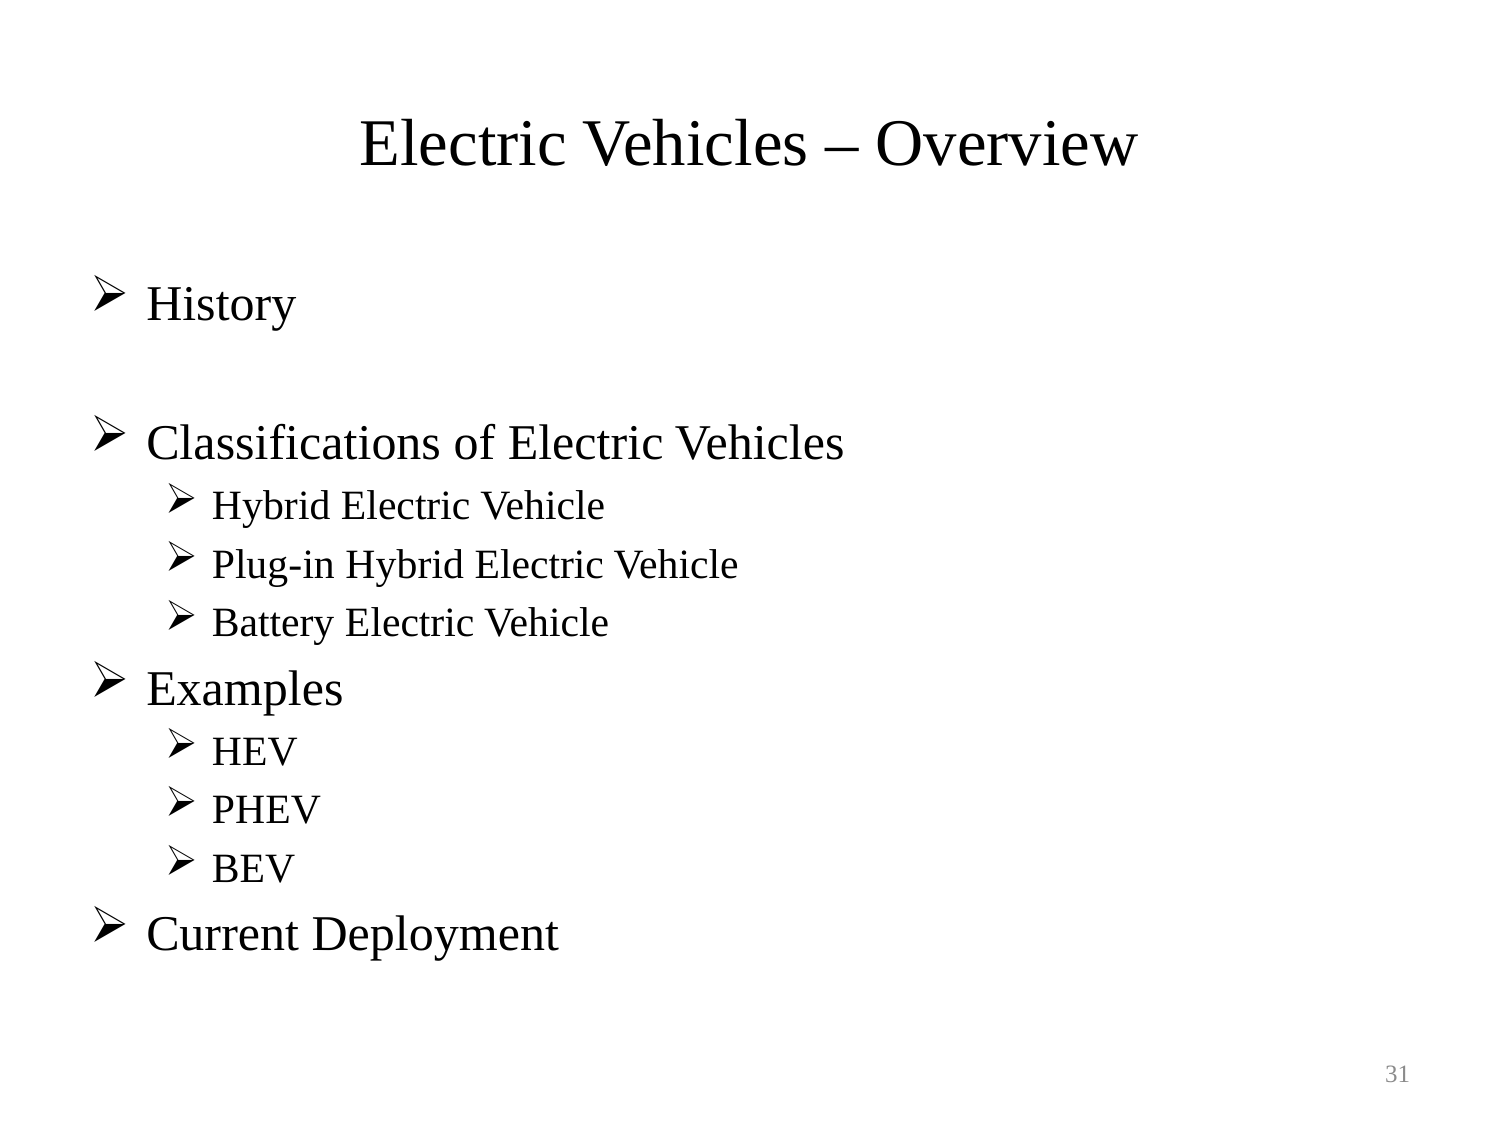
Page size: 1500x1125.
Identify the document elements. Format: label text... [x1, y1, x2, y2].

list History Classifications of Electric Vehicles Hybrid Electric Vehicle Plug-in Hybrid Electric Vehicle Battery Electric Vehicle Examples HEV PHEV BEV Current Deployment [75, 262, 1425, 1005]
title Electric Vehicles – Overview [75, 45, 1425, 233]
slide_number 31 [1074, 1042, 1425, 1103]
